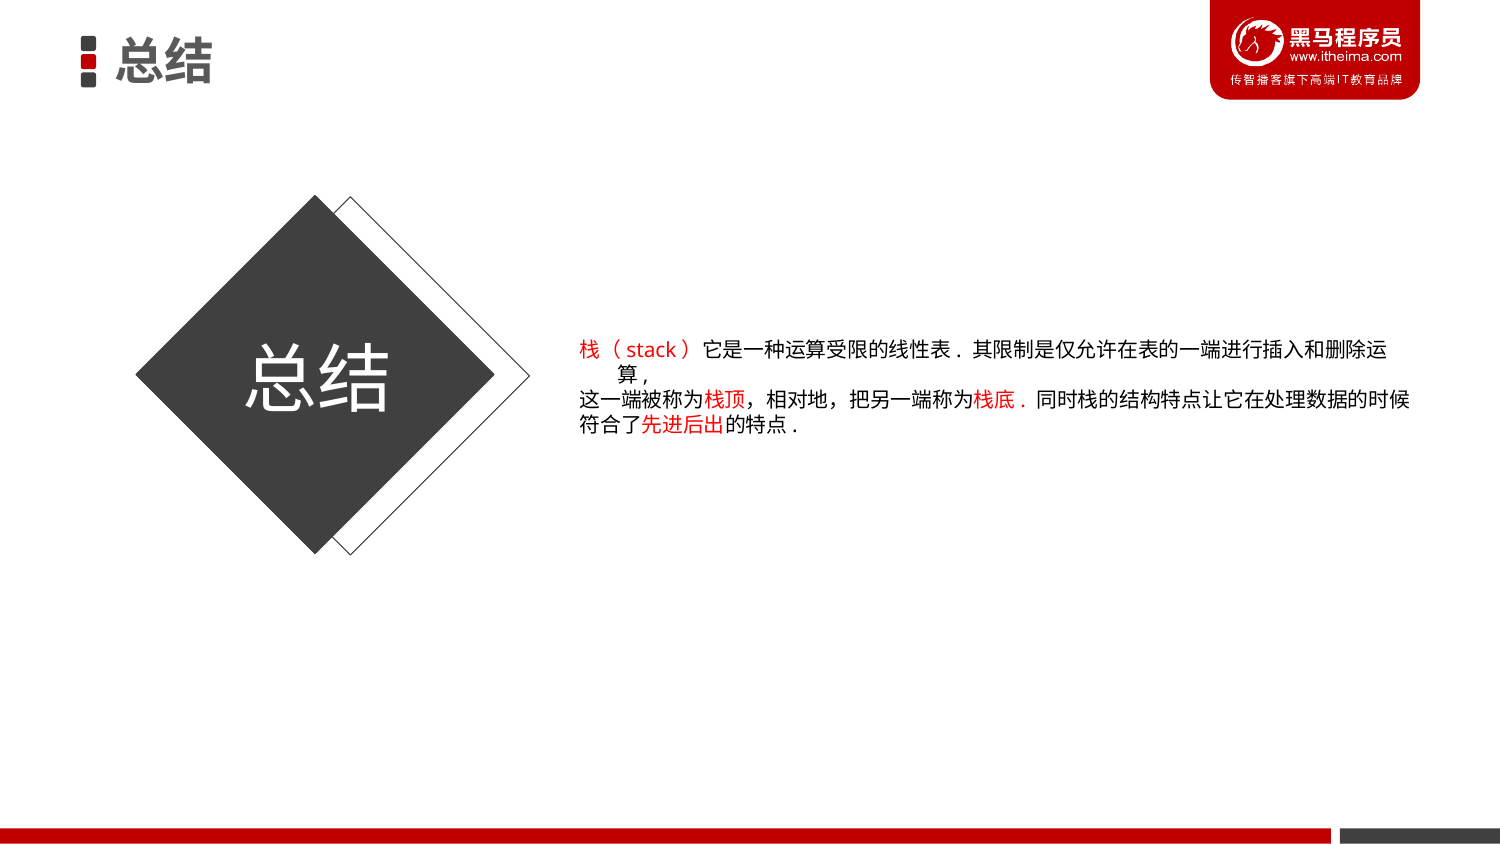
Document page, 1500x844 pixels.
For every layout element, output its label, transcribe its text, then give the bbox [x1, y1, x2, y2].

text_box [192, 193, 438, 315]
text_box [334, 194, 472, 315]
picture [1212, 8, 1421, 94]
text_box 总结 [103, 0, 750, 130]
text_box [332, 449, 460, 558]
text_box [207, 449, 423, 556]
text_box 总结 [3, 315, 632, 449]
text_box 栈（stack）它是一种运算受限的线性表. 其限制是仅允许在表的一端进行插入和删除运算, 这一端被称为栈顶，相对地，把另一端称为栈底. 同时栈的结构特点让它在处理数据的时候 符合了先进后出的特点. [564, 329, 1428, 444]
